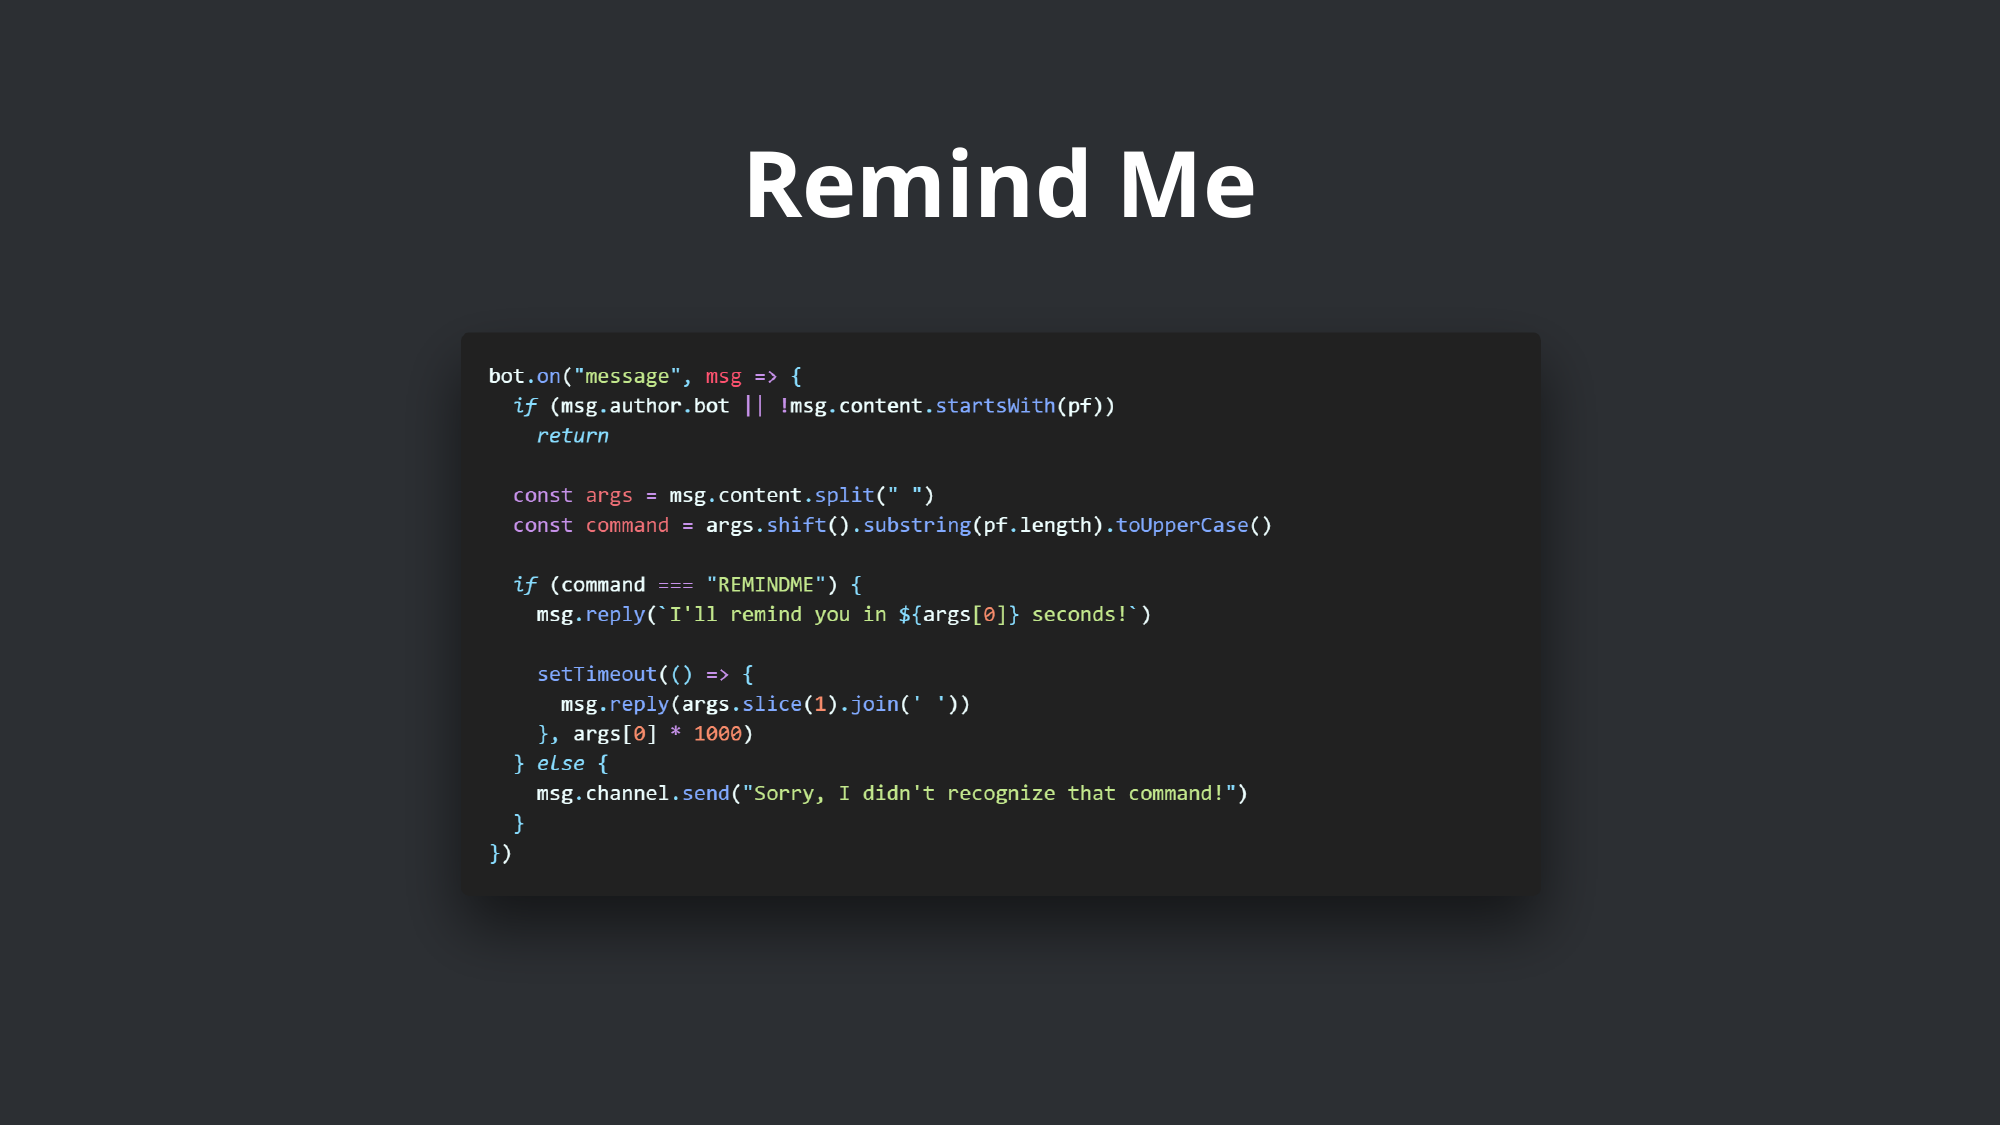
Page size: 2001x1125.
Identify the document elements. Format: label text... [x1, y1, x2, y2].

picture [388, 231, 1612, 995]
text_box Remind Me [137, 130, 1863, 241]
